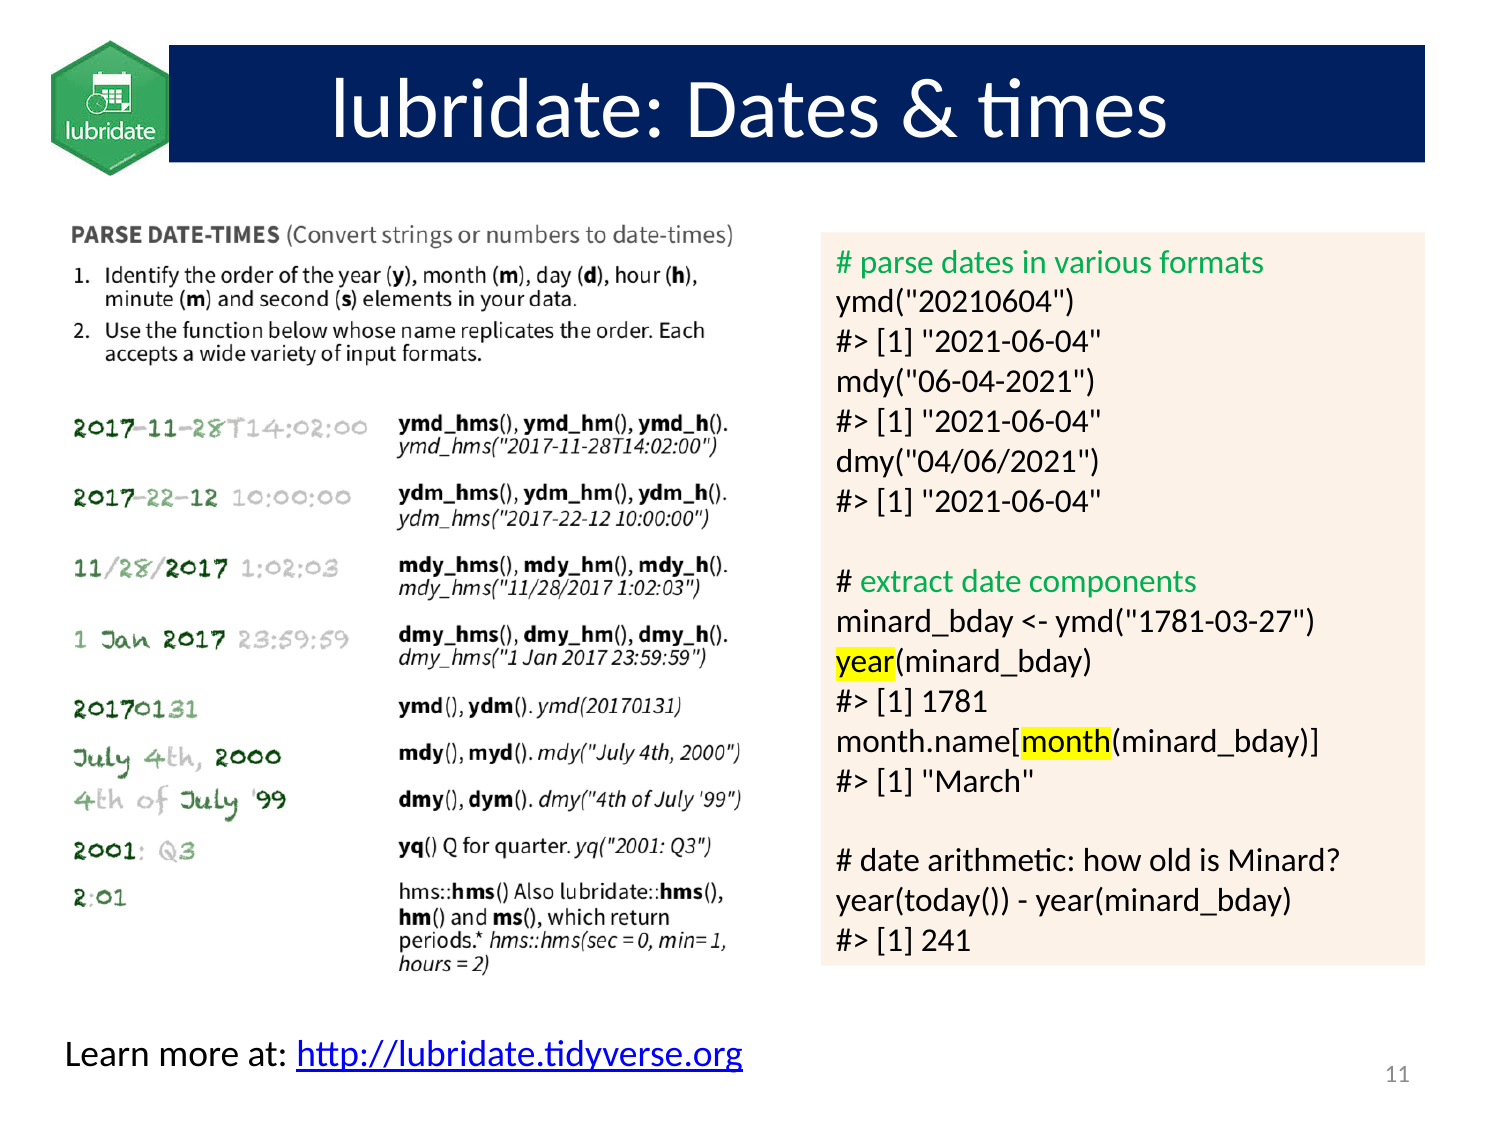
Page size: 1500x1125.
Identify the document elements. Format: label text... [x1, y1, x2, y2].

text_box # parse dates in various formats ymd("20210604") #> [1] "2021-06-04" mdy("06-04-2021") #> [1] "2021-06-04" dmy("04/06/2021") #> [1] "2021-06-04" # extract date components minard_bday <- ymd("1781-03-27") year(minard_bday) #> [1] 1781 month.name[month(minard_bday)] #> [1] "March" # date arithmetic: how old is Minard? year(today()) - year(minard_bday) #> [1] 241 [821, 232, 1425, 966]
slide_number 11 [1074, 1042, 1425, 1103]
picture [51, 40, 169, 176]
title lubridate: Dates & times [172, 45, 1425, 163]
text_box Learn more at: http://lubridate.tidyverse.org [50, 1021, 838, 1082]
picture [53, 217, 761, 994]
